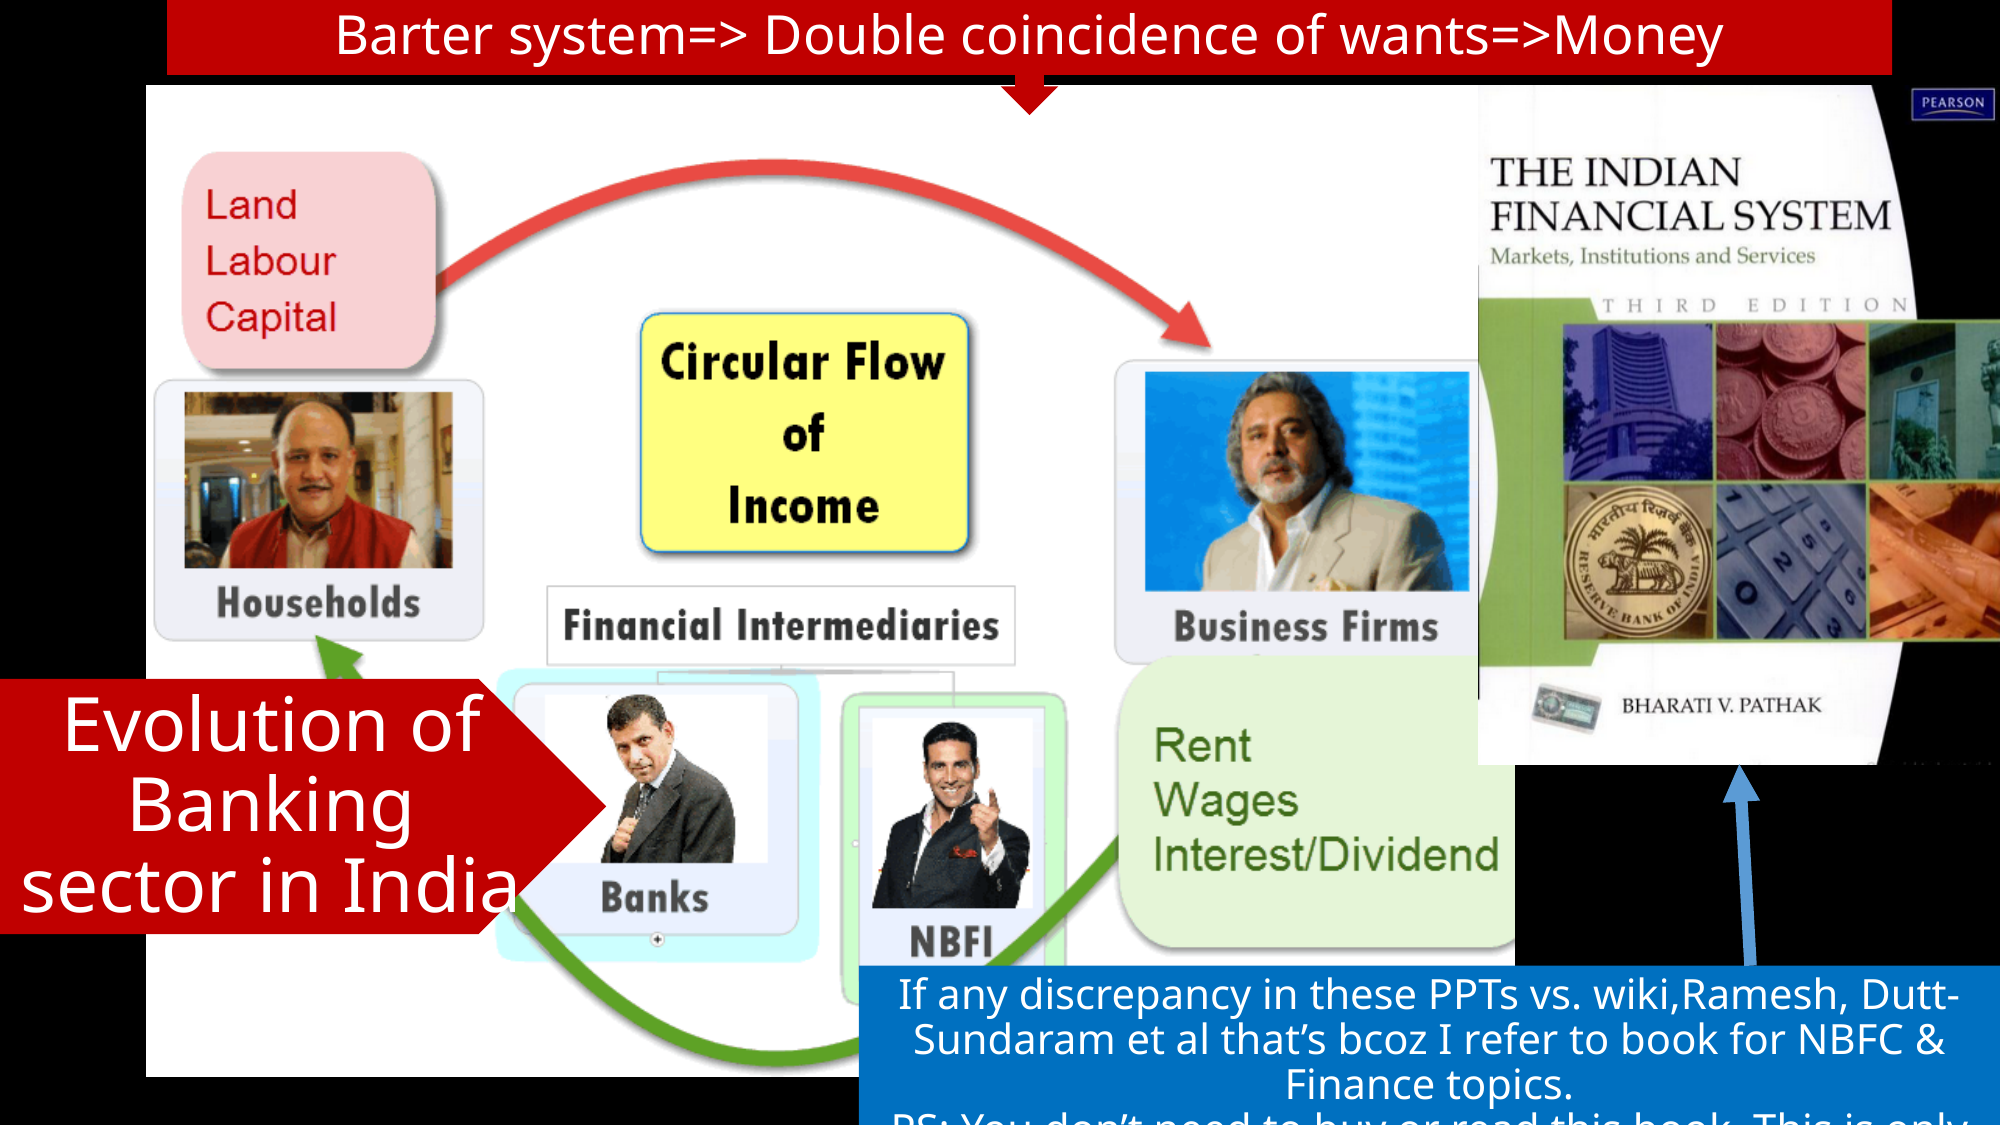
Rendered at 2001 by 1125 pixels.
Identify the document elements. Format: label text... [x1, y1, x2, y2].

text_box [1739, 763, 1751, 966]
text_box Barter system=> Double coincidence of wants=>Money [167, 0, 1893, 83]
picture [145, 85, 2000, 1077]
text_box If any discrepancy in these PPTs vs. wiki,Ramesh, Dutt-Sundaram et al that’s bcoz I refer to book for NBFC & Finance topics. PS: You don’t need to buy or read this book. This is only for ‘disclaimer’. [858, 965, 2000, 1125]
text_box Evolution of Banking sector in India [0, 678, 140, 935]
